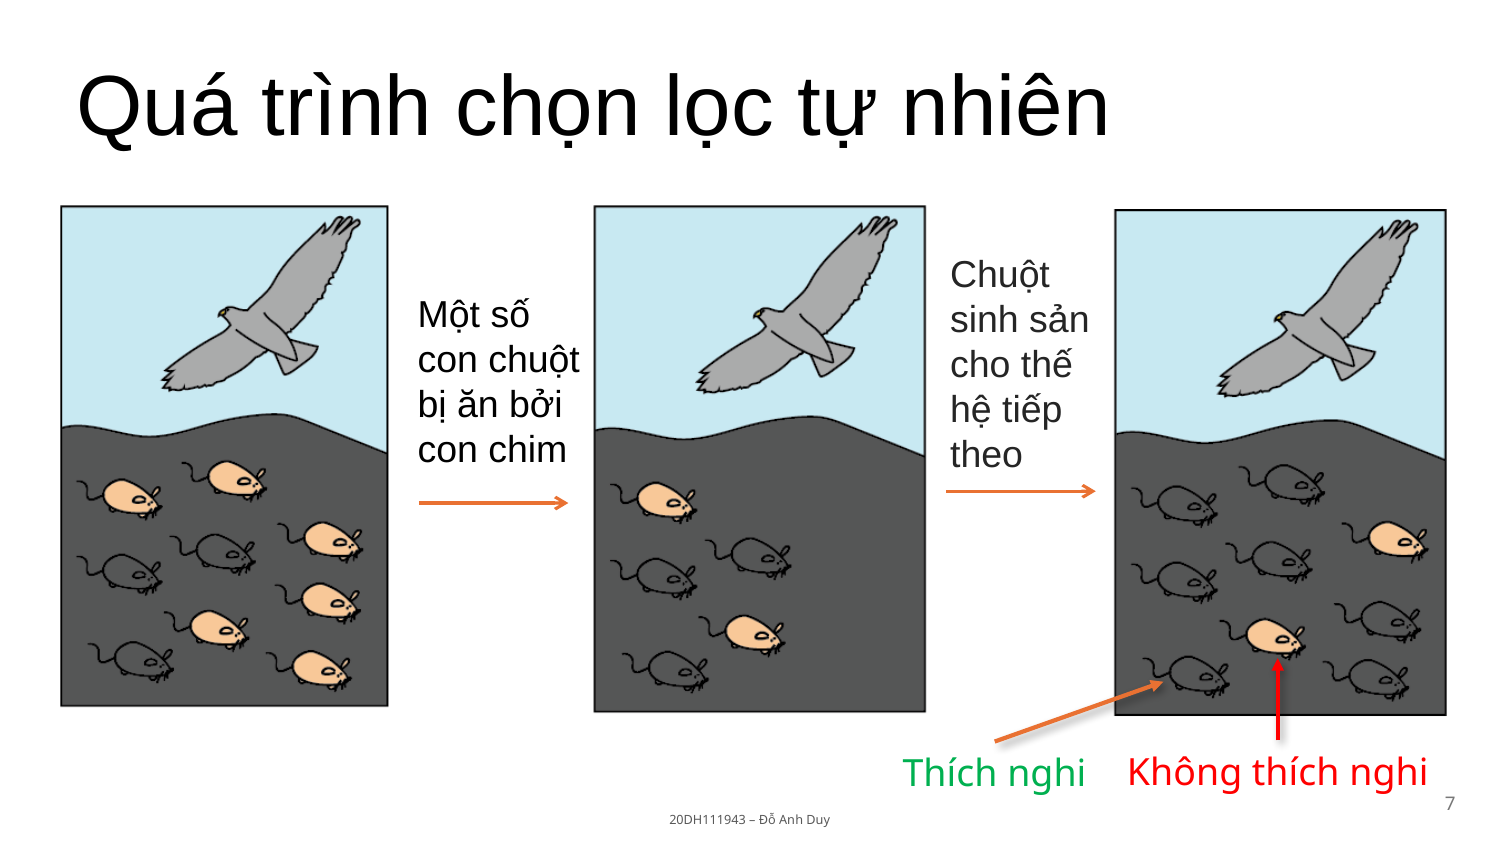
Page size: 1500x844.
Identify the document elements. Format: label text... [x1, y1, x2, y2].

text_box Thích nghi [887, 741, 1102, 802]
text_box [994, 681, 1164, 743]
picture [591, 203, 936, 717]
picture [1103, 208, 1455, 722]
text_box 20DH111943 – Đỗ Anh Duy [174, 804, 1326, 835]
text_box Một số con chuột bị ăn bởi con chim [402, 282, 591, 478]
slide_number 7 [1133, 782, 1471, 827]
slide_number 57 [1277, 740, 1286, 745]
title Quá trình chọn lọc tự nhiên [61, 26, 1356, 190]
text_box Không thích nghi [1112, 740, 1444, 800]
text_box Chuột sinh sản cho thế hệ tiếp theo [936, 242, 1103, 483]
picture [59, 203, 392, 717]
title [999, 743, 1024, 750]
